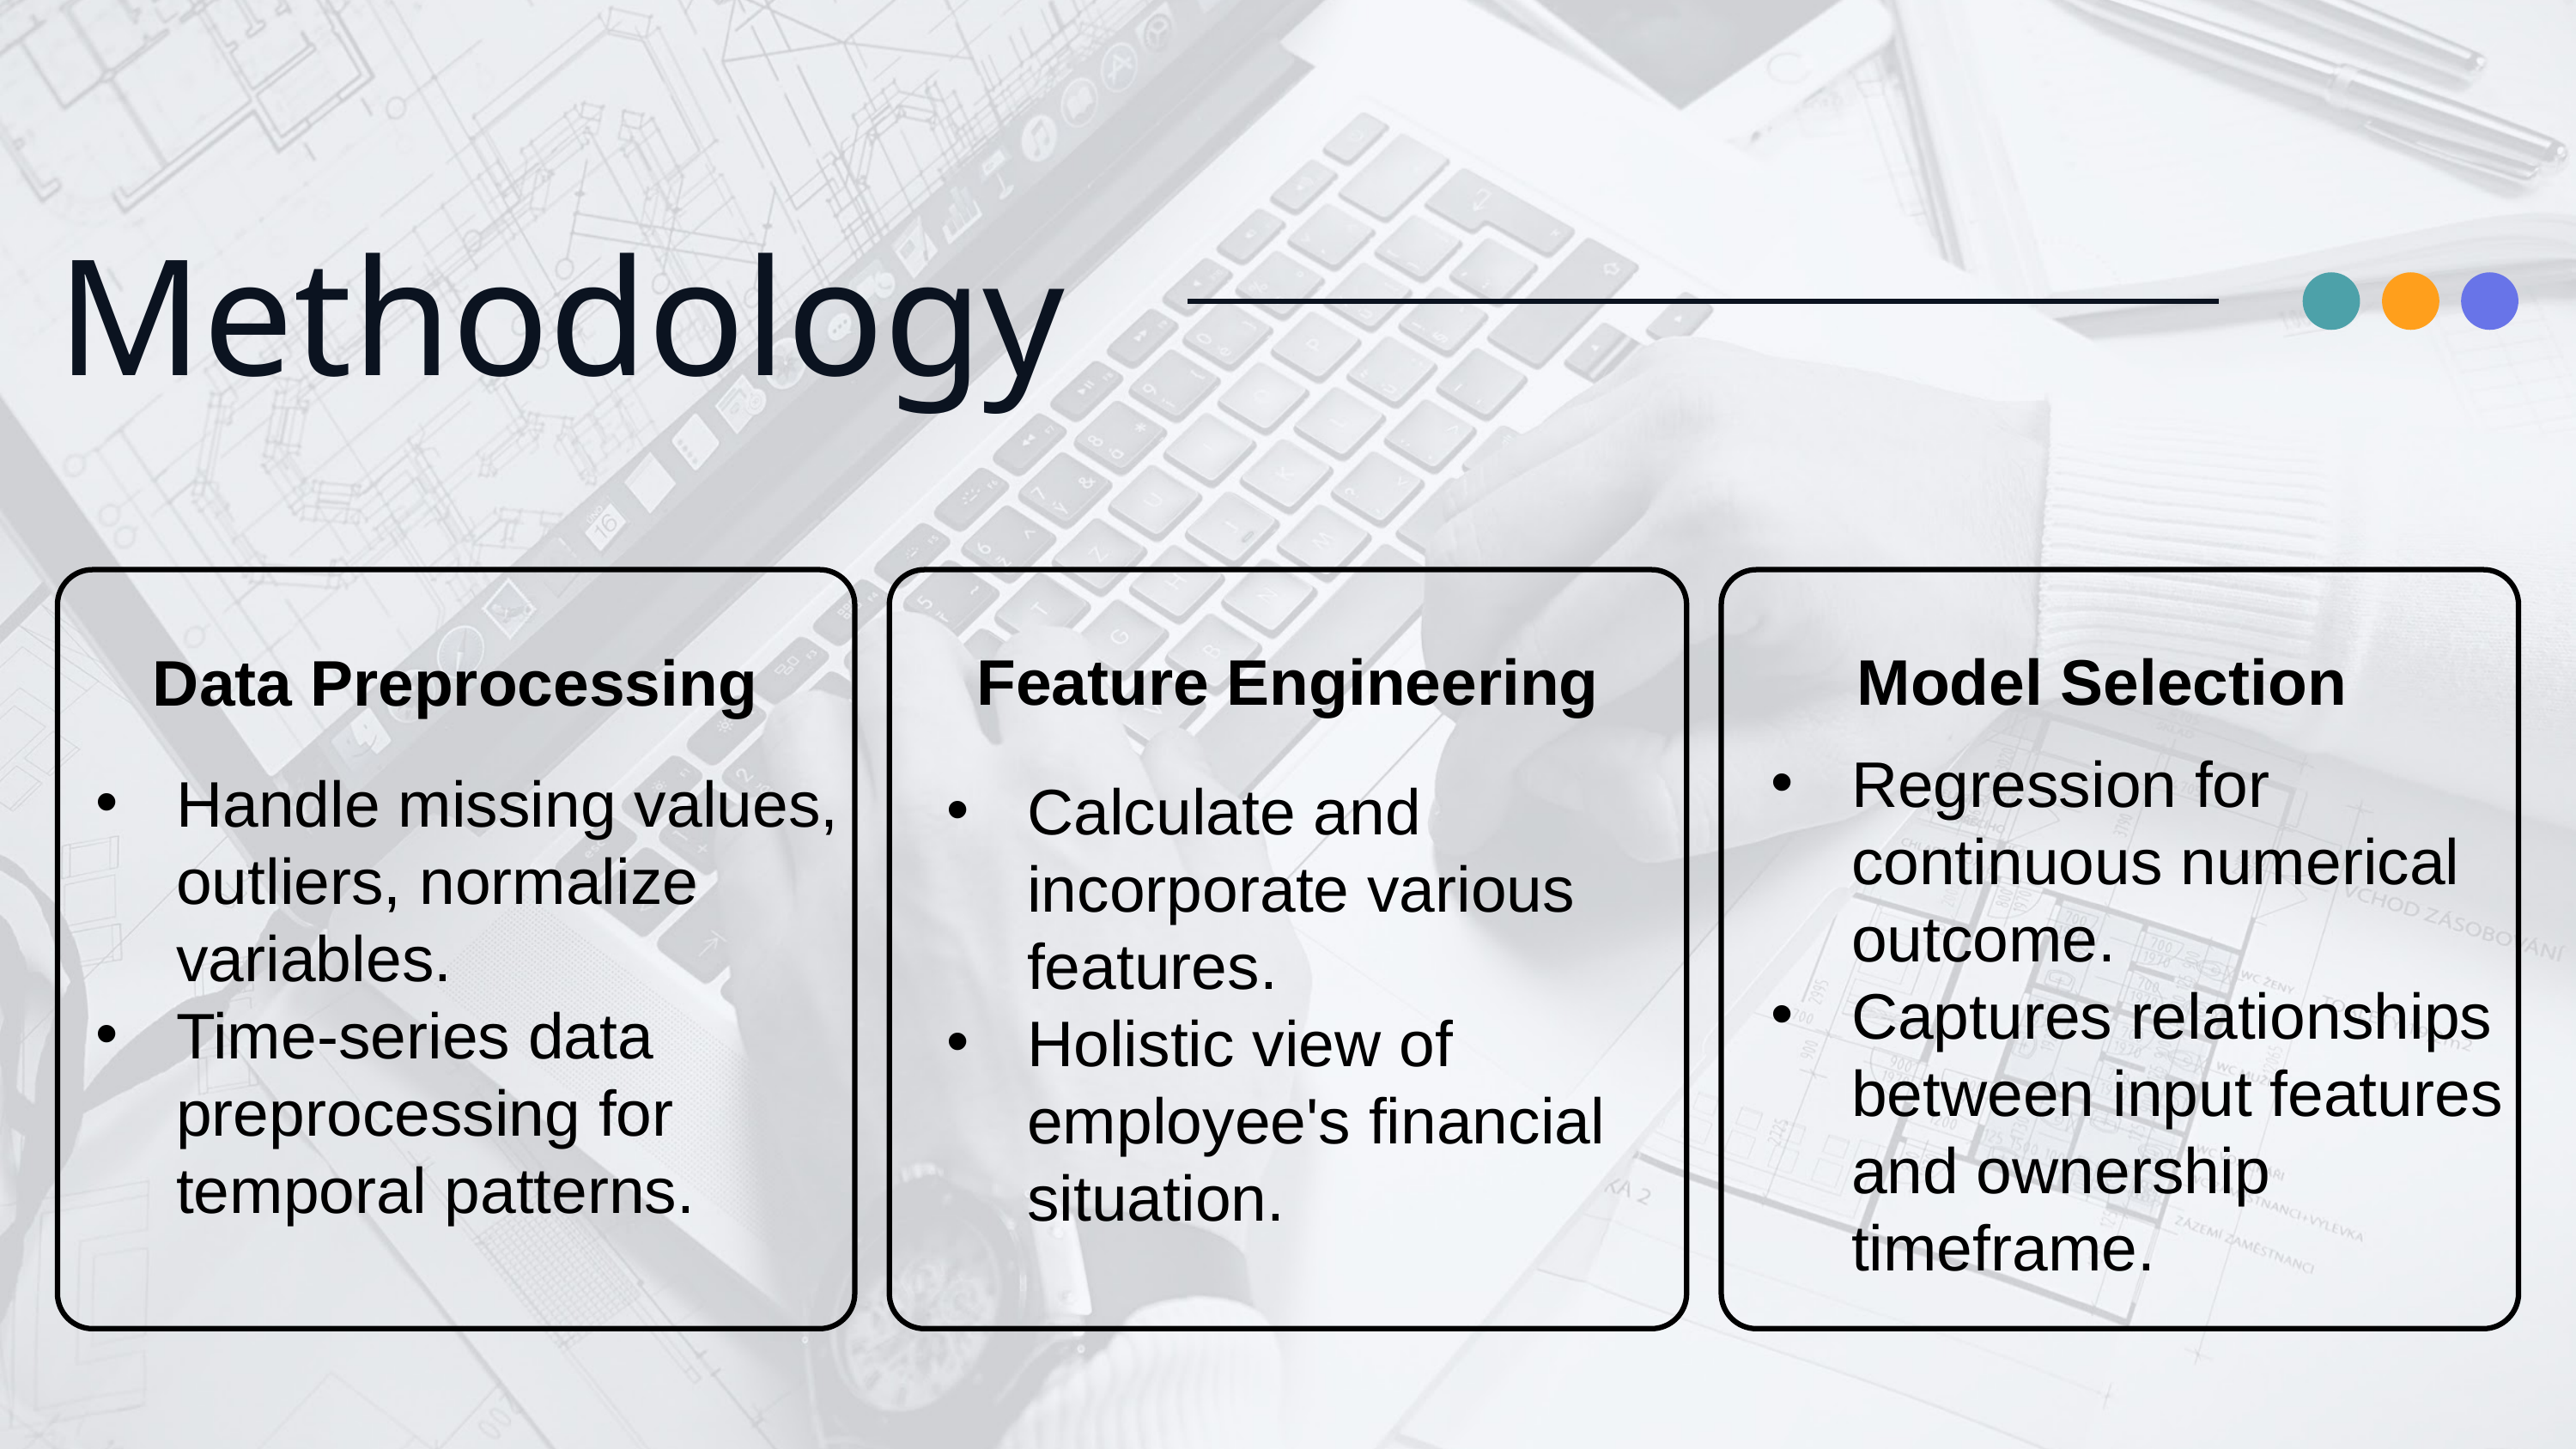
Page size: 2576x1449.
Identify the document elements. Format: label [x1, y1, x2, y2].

text_box [889, 549, 1687, 1330]
text_box [1771, 617, 2514, 1289]
text_box [57, 549, 855, 1330]
text_box [2302, 271, 2360, 330]
text_box [2460, 271, 2519, 330]
picture [0, 0, 2576, 1449]
text_box [2381, 271, 2440, 330]
text_box [1721, 549, 2519, 1330]
text_box [95, 618, 841, 1231]
text_box [946, 617, 1634, 1239]
